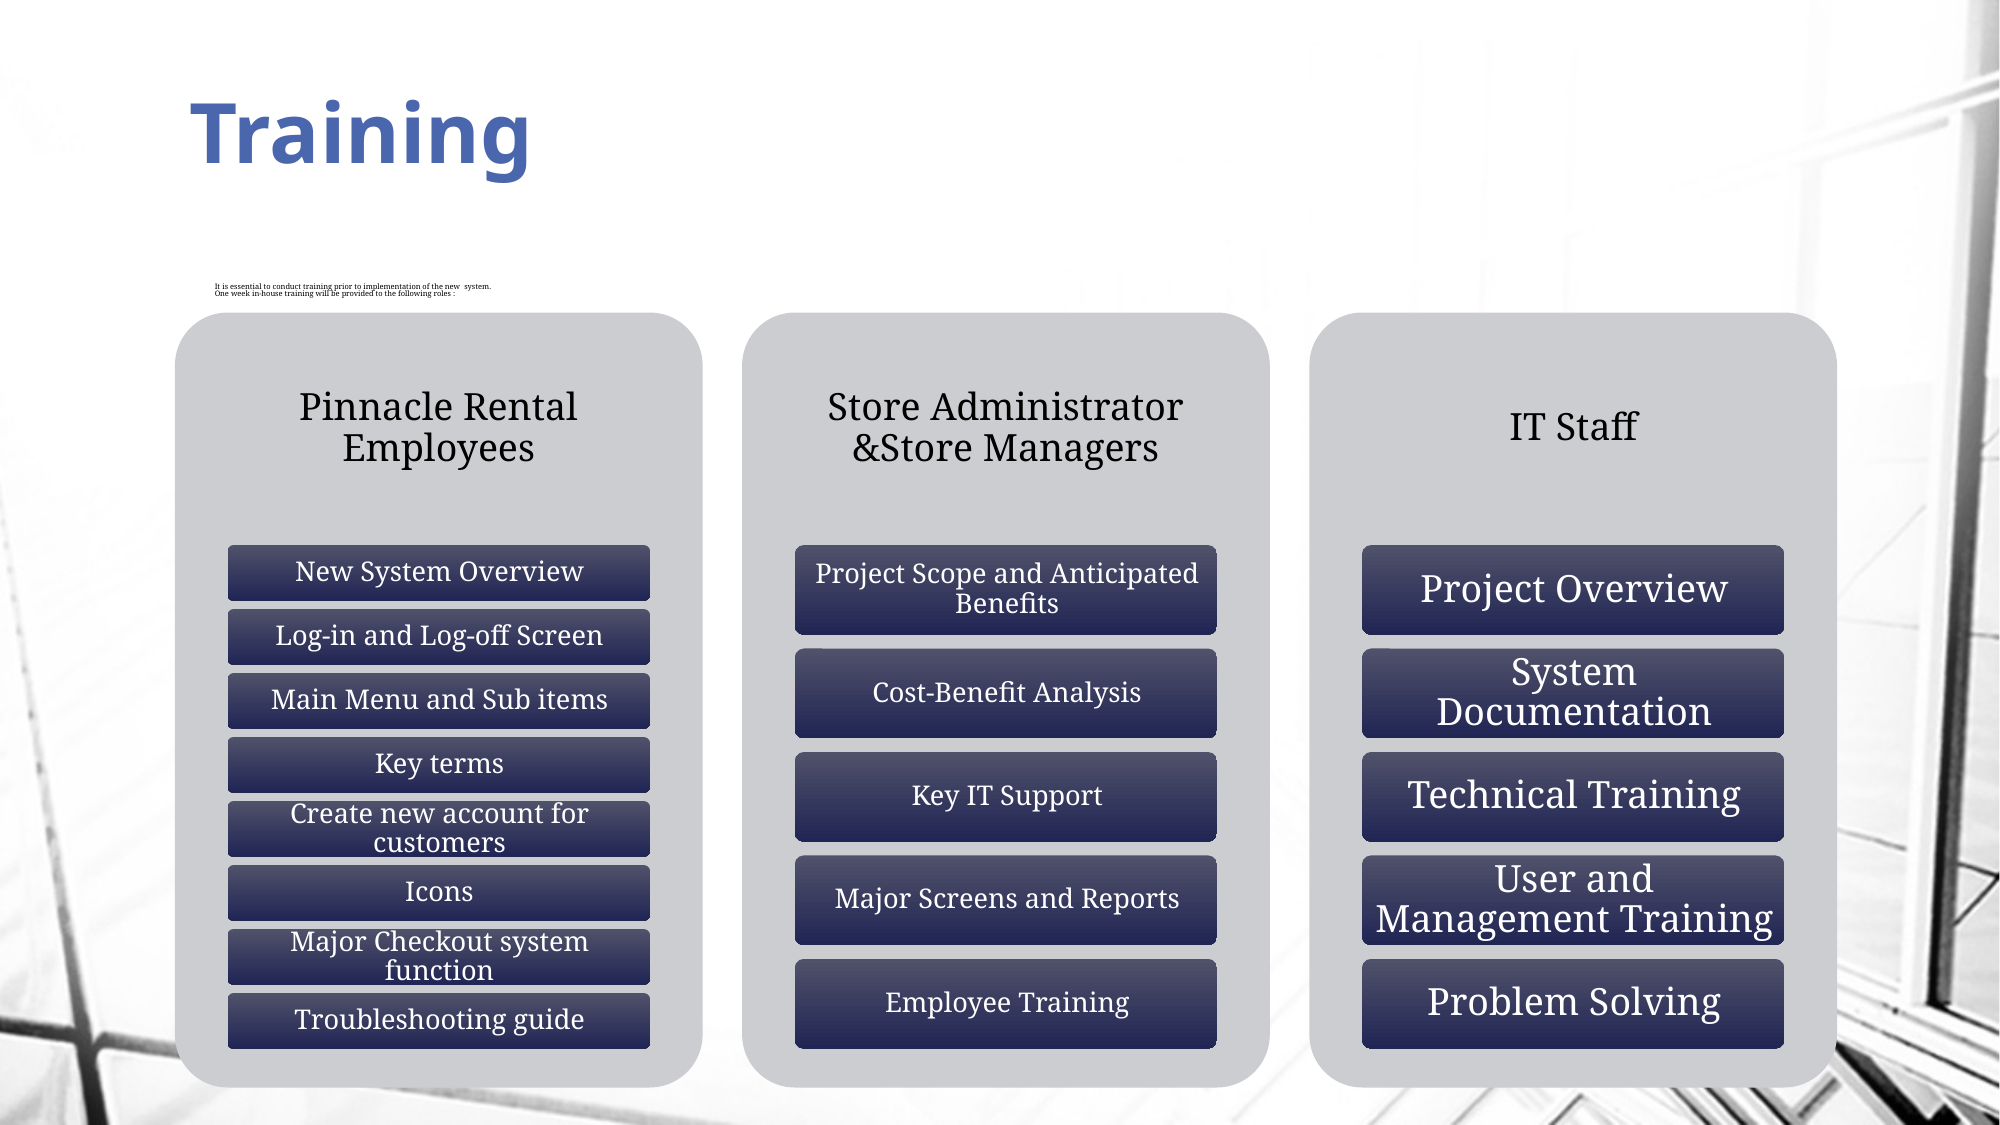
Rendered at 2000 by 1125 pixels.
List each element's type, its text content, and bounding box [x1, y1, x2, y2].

picture [0, 0, 2000, 1125]
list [174, 312, 1838, 1088]
title It is essential to conduct training prior to implementation of the new system. One week in-house training will be provided to the following roles : [199, 187, 1750, 312]
text_box Training [174, 49, 1625, 188]
